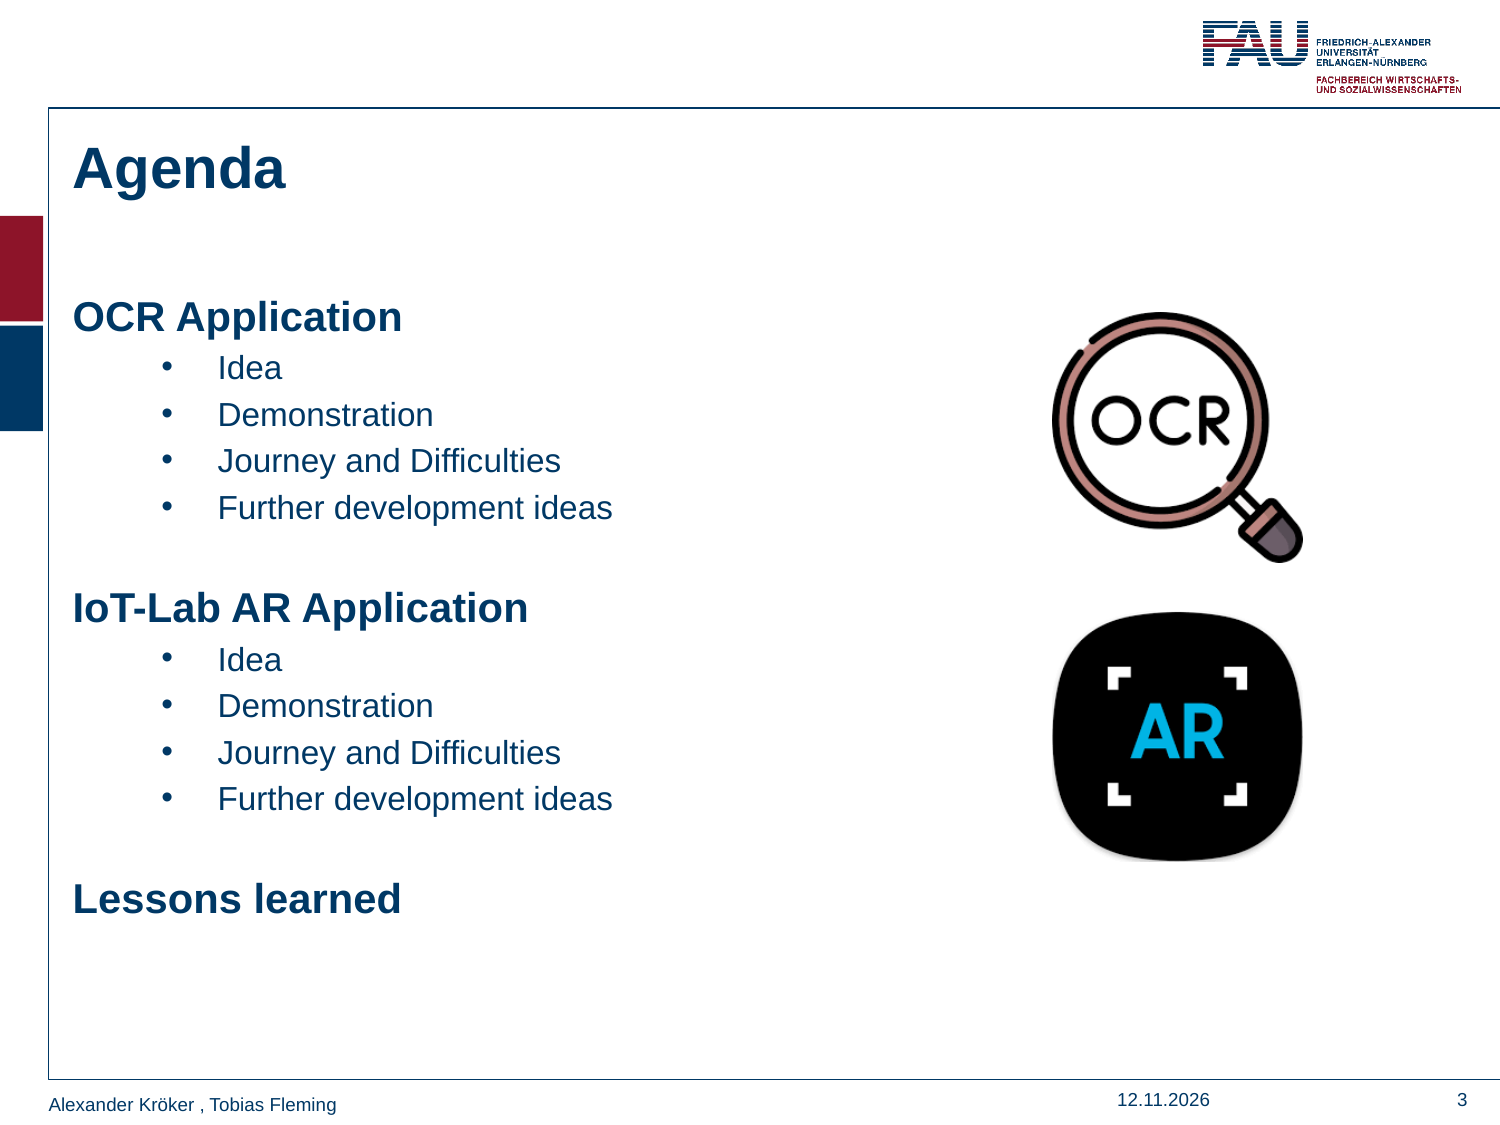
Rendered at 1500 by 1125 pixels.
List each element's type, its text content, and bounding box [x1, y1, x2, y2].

picture [1052, 611, 1304, 862]
footer Alexander Kröker , Tobias Fleming [48, 1092, 1053, 1125]
picture [1052, 312, 1303, 563]
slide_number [1117, 1087, 1295, 1119]
list Agenda OCR Application Idea Demonstration Journey and Difficulties Further development ideas IoT-Lab AR Application Idea Demonstration Journey and Difficulties Further development ideas Lessons learned [72, 129, 1441, 1044]
slide_number 3 [1349, 1087, 1468, 1119]
picture [1203, 21, 1461, 93]
